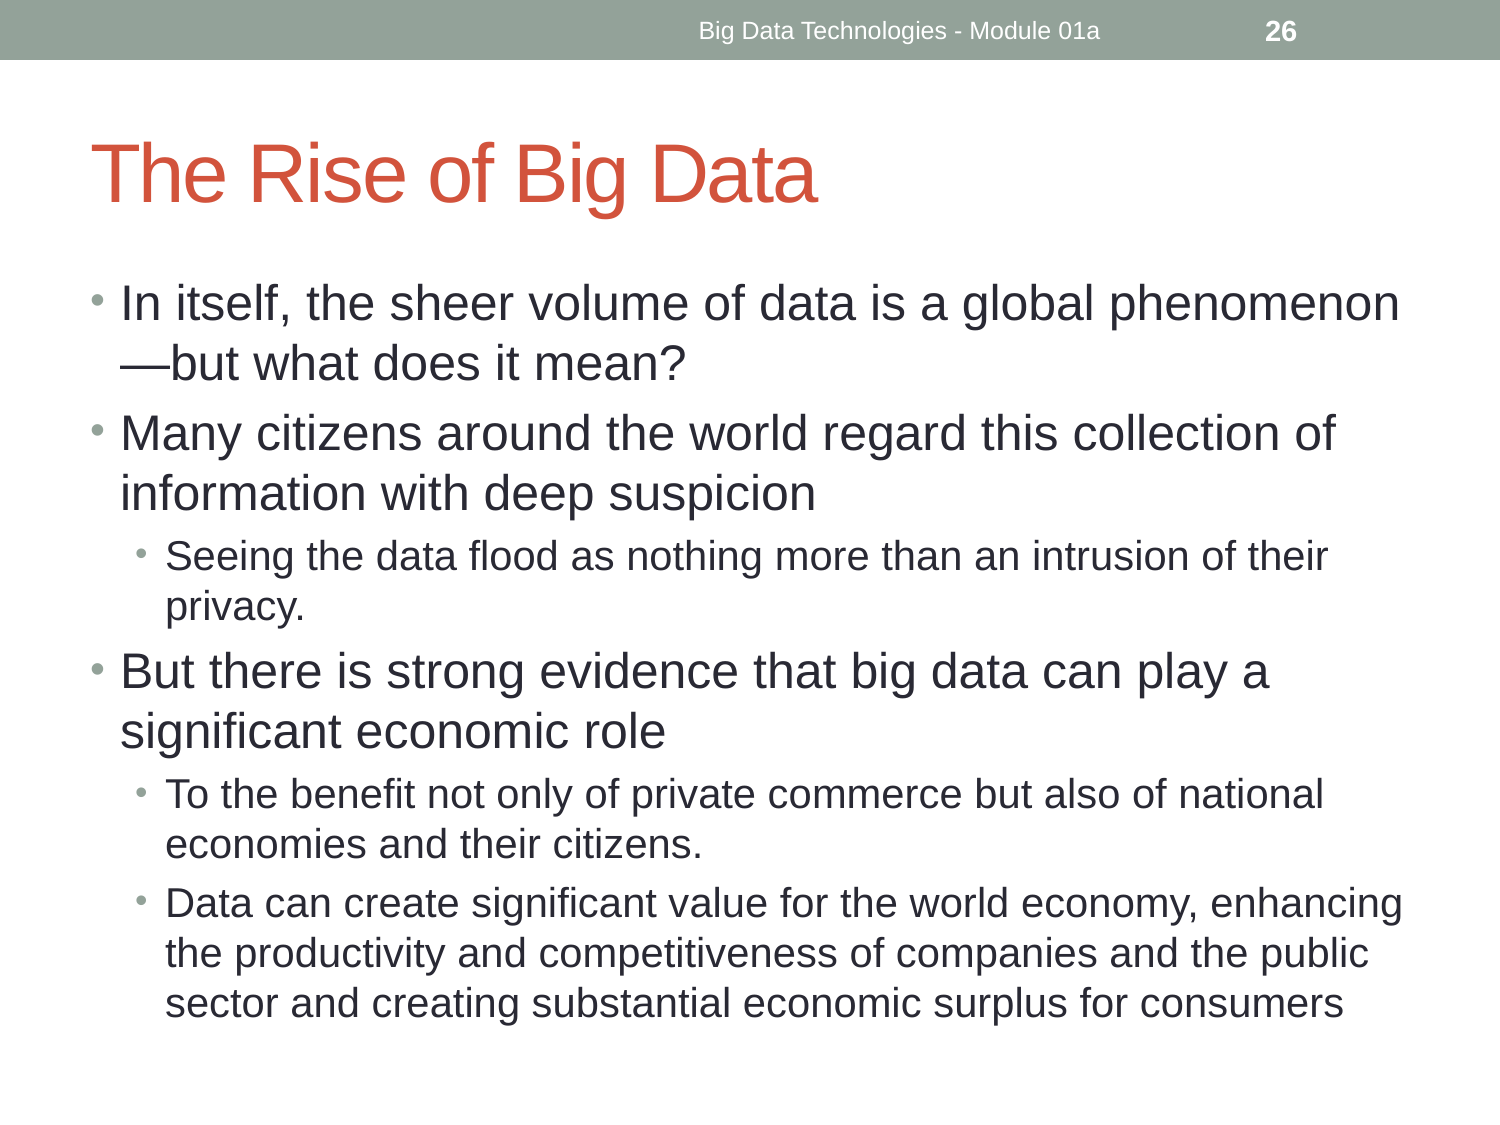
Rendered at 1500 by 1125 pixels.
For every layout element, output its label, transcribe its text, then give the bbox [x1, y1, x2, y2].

title The Rise of Big Data [75, 87, 1425, 250]
slide_number 26 [1250, 3, 1425, 57]
footer Big Data Technologies - Module 01a [562, 3, 1238, 57]
list In itself, the sheer volume of data is a global phenomenon—but what does it mean? Many citizens around the world regard this collection of information with deep suspicion Seeing the data flood as nothing more than an intrusion of their privacy. But there is strong evidence that big data can play a significant economic role To the benefit not only of private commerce but also of national economies and their citizens. Data can create significant value for the world economy, enhancing the productivity and competitiveness of companies and the public sector and creating substantial economic surplus for consumers [75, 262, 1425, 1063]
